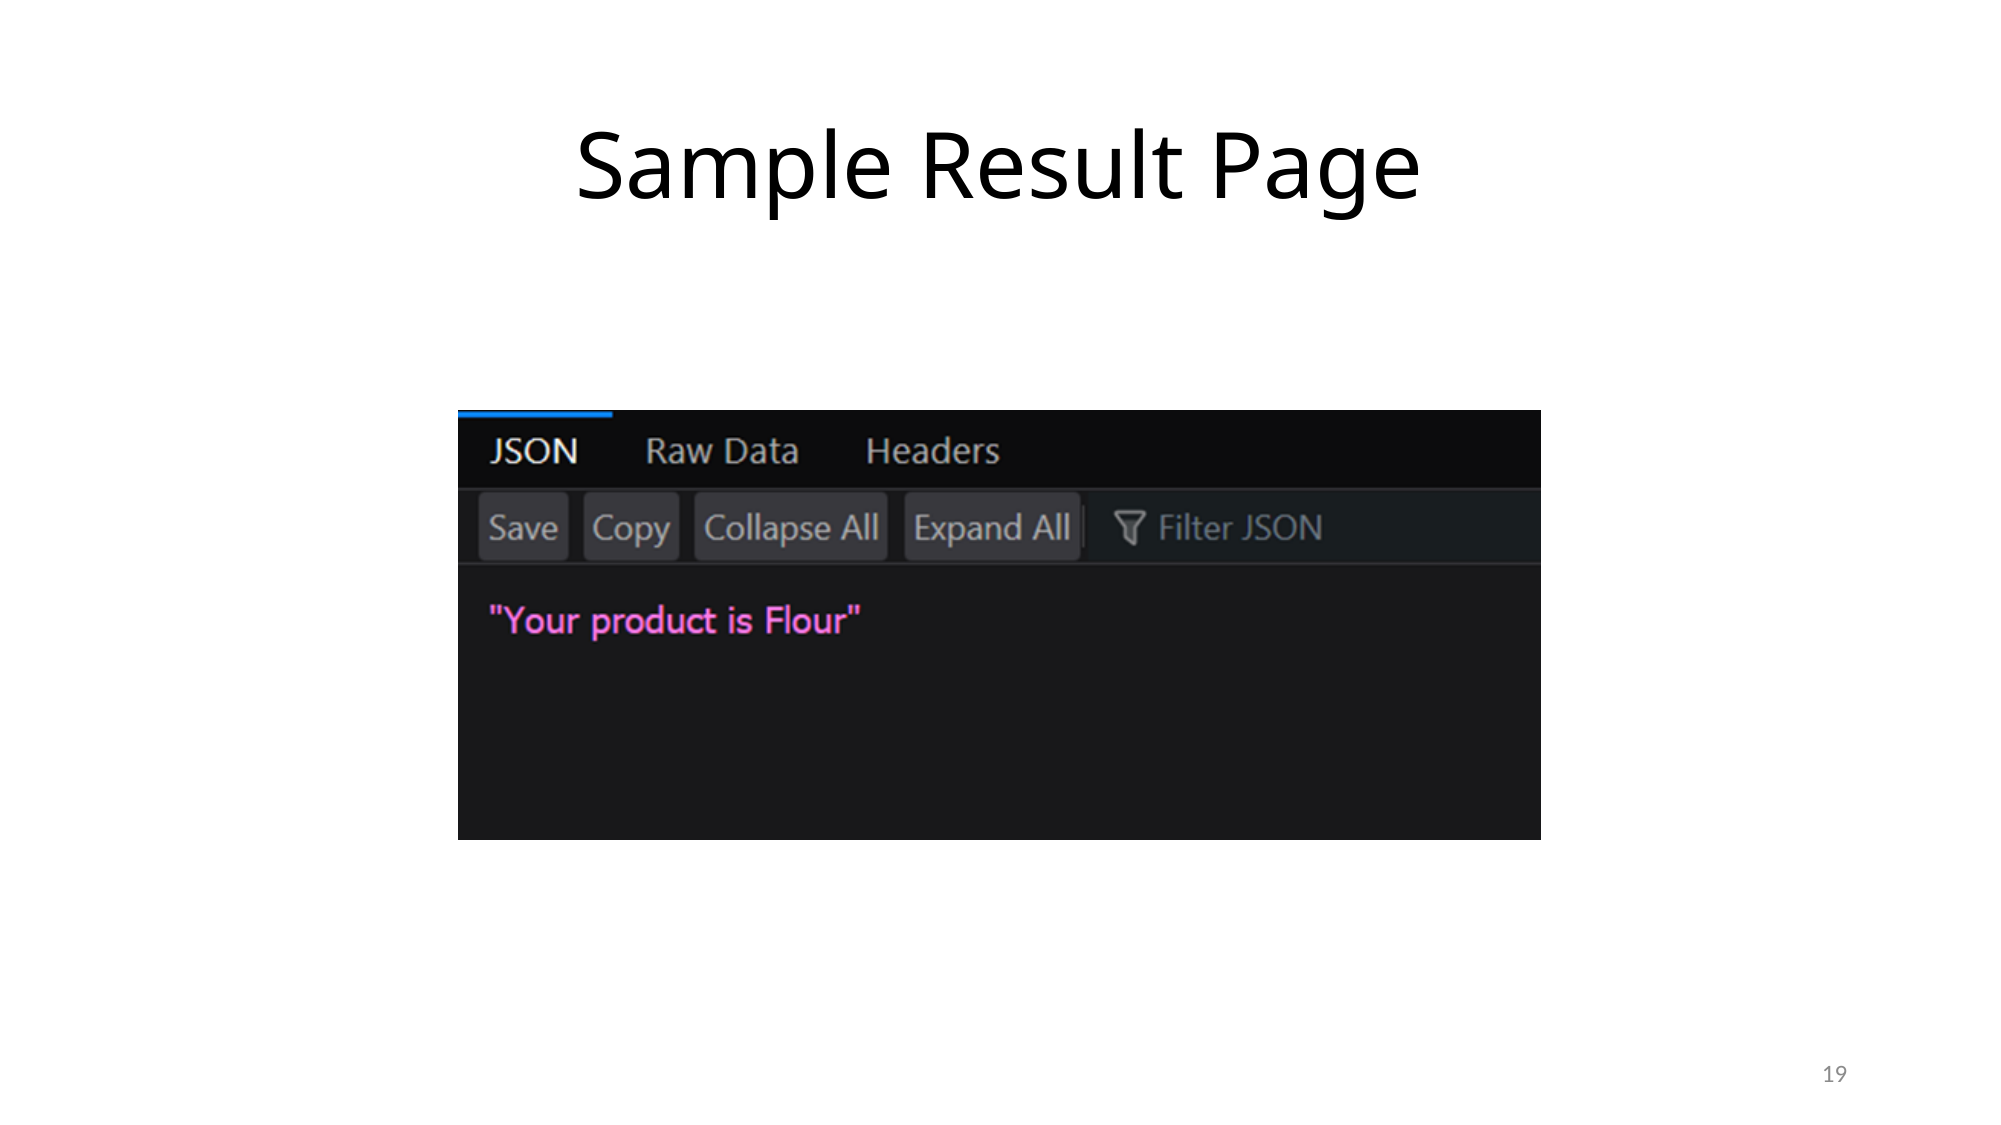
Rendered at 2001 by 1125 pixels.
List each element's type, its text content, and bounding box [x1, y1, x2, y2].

title Sample Result Page [137, 59, 1863, 278]
slide_number 19 [1412, 1042, 1863, 1103]
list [458, 410, 1542, 840]
